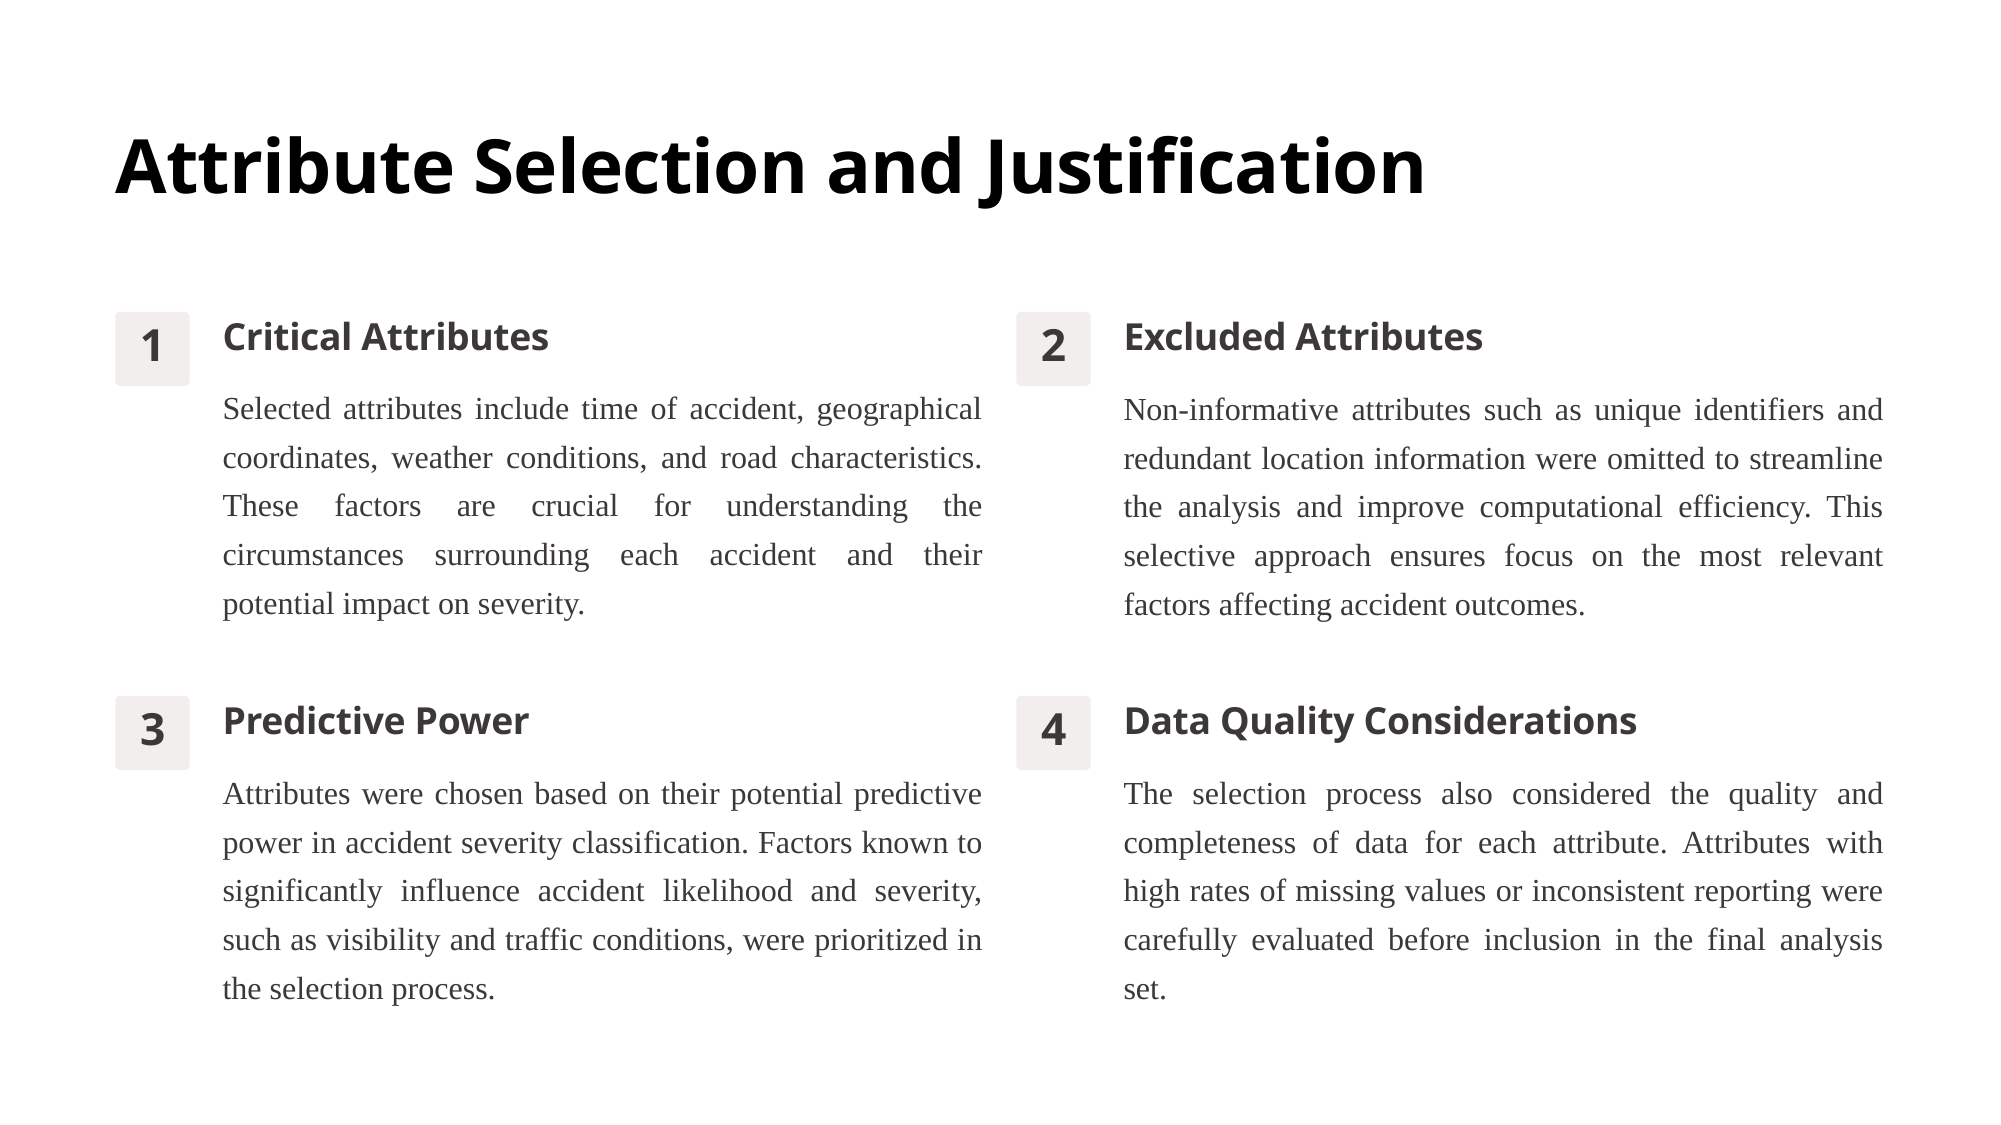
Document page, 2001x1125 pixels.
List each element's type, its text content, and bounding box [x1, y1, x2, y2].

text_box Non-informative attributes such as unique identifiers and redundant location information were omitted to streamline the analysis and improve computational efficiency. This selective approach ensures focus on the most relevant factors affecting accident outcomes. [1123, 378, 1885, 626]
text_box 3 [139, 710, 166, 756]
text_box Critical Attributes [222, 311, 598, 359]
text_box The selection process also considered the quality and completeness of data for each attribute. Attributes with high rates of missing values or inconsistent reporting were carefully evaluated before inclusion in the final analysis set. [1123, 762, 1885, 1010]
text_box Attribute Selection and Justification [115, 115, 1511, 209]
text_box [1016, 311, 1091, 386]
text_box 2 [1040, 326, 1067, 372]
text_box [115, 695, 190, 771]
text_box [1016, 695, 1091, 771]
text_box [115, 311, 190, 386]
text_box Data Quality Considerations [1123, 695, 1662, 743]
text_box Excluded Attributes [1123, 311, 1507, 359]
text_box Predictive Power [222, 695, 598, 743]
text_box Attributes were chosen based on their potential predictive power in accident severity classification. Factors known to significantly influence accident likelihood and severity, such as visibility and traffic conditions, were prioritized in the selection process. [222, 762, 984, 1010]
text_box 4 [1038, 710, 1069, 756]
text_box 1 [143, 326, 162, 372]
text_box Selected attributes include time of accident, geographical coordinates, weather conditions, and road characteristics. These factors are crucial for understanding the circumstances surrounding each accident and their potential impact on severity. [222, 377, 984, 625]
